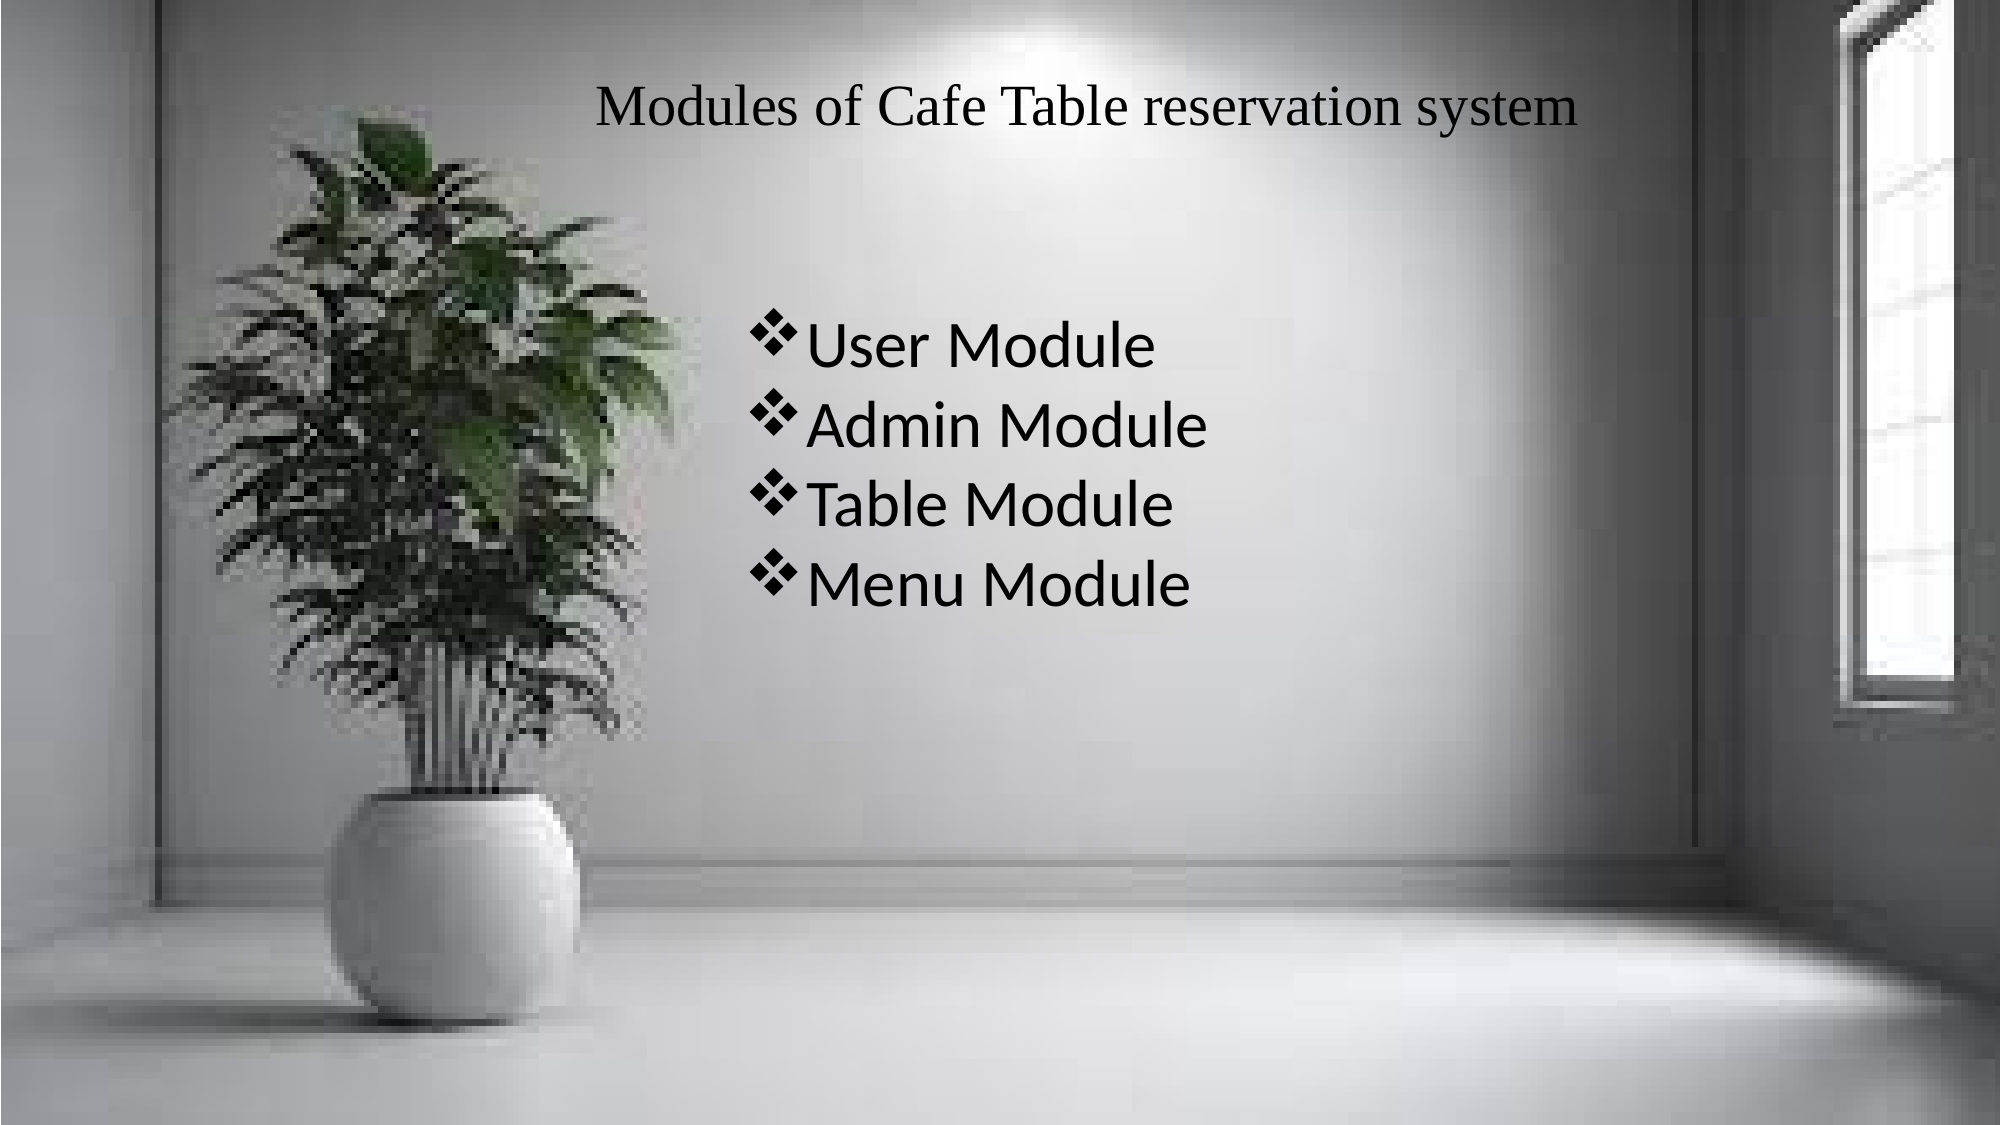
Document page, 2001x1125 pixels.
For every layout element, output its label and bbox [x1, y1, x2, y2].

list [1, 0, 2000, 1125]
